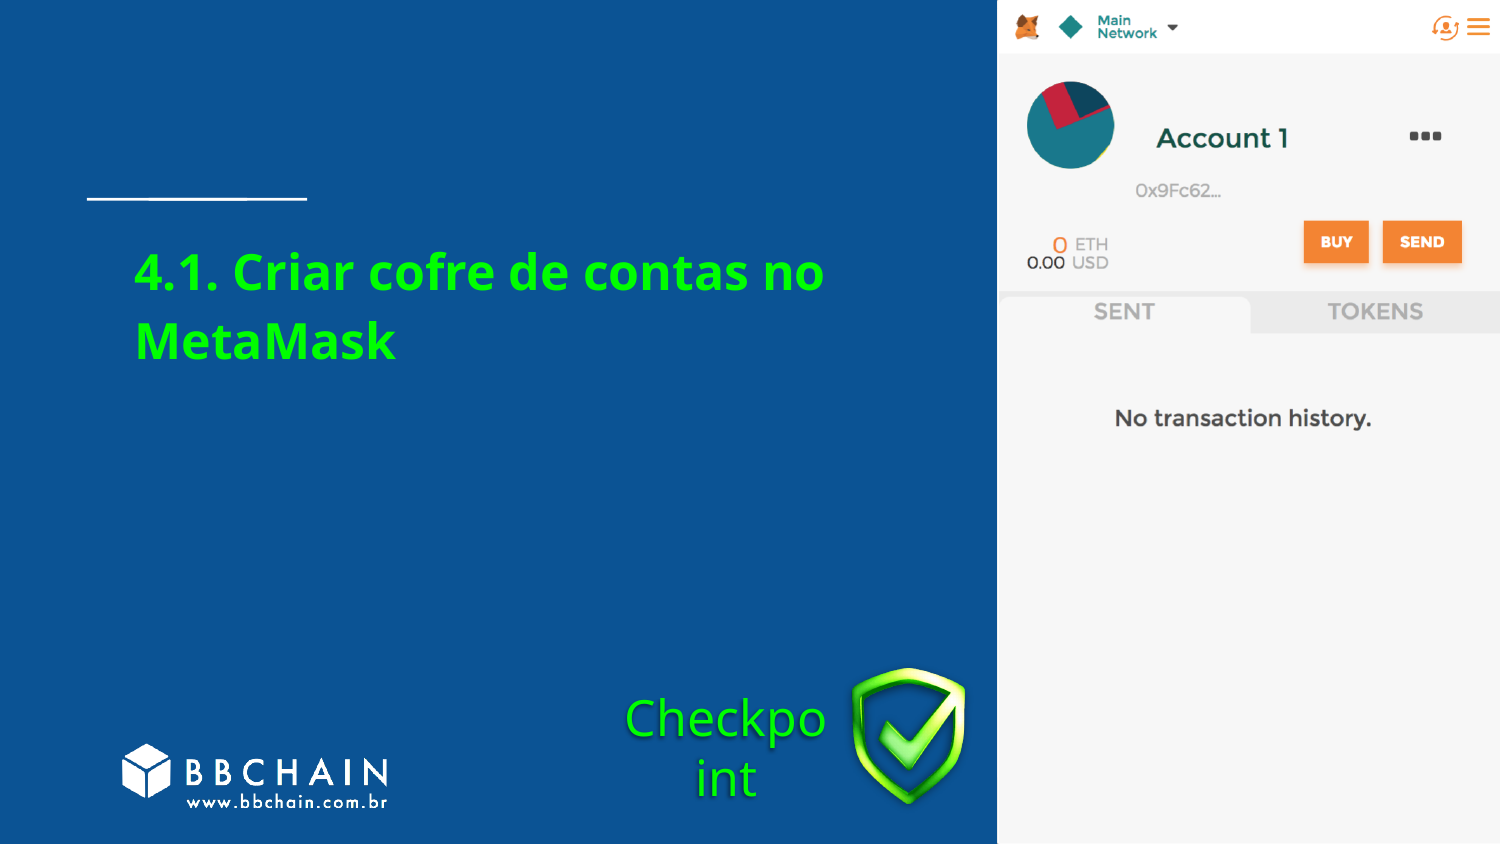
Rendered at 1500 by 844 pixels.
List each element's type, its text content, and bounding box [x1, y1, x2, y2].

title 4.1. Criar cofre de contas no MetaMask [119, 216, 932, 466]
text_box Checkpoint [604, 710, 833, 783]
picture [997, 0, 1500, 844]
picture [122, 743, 387, 808]
picture [840, 668, 977, 805]
